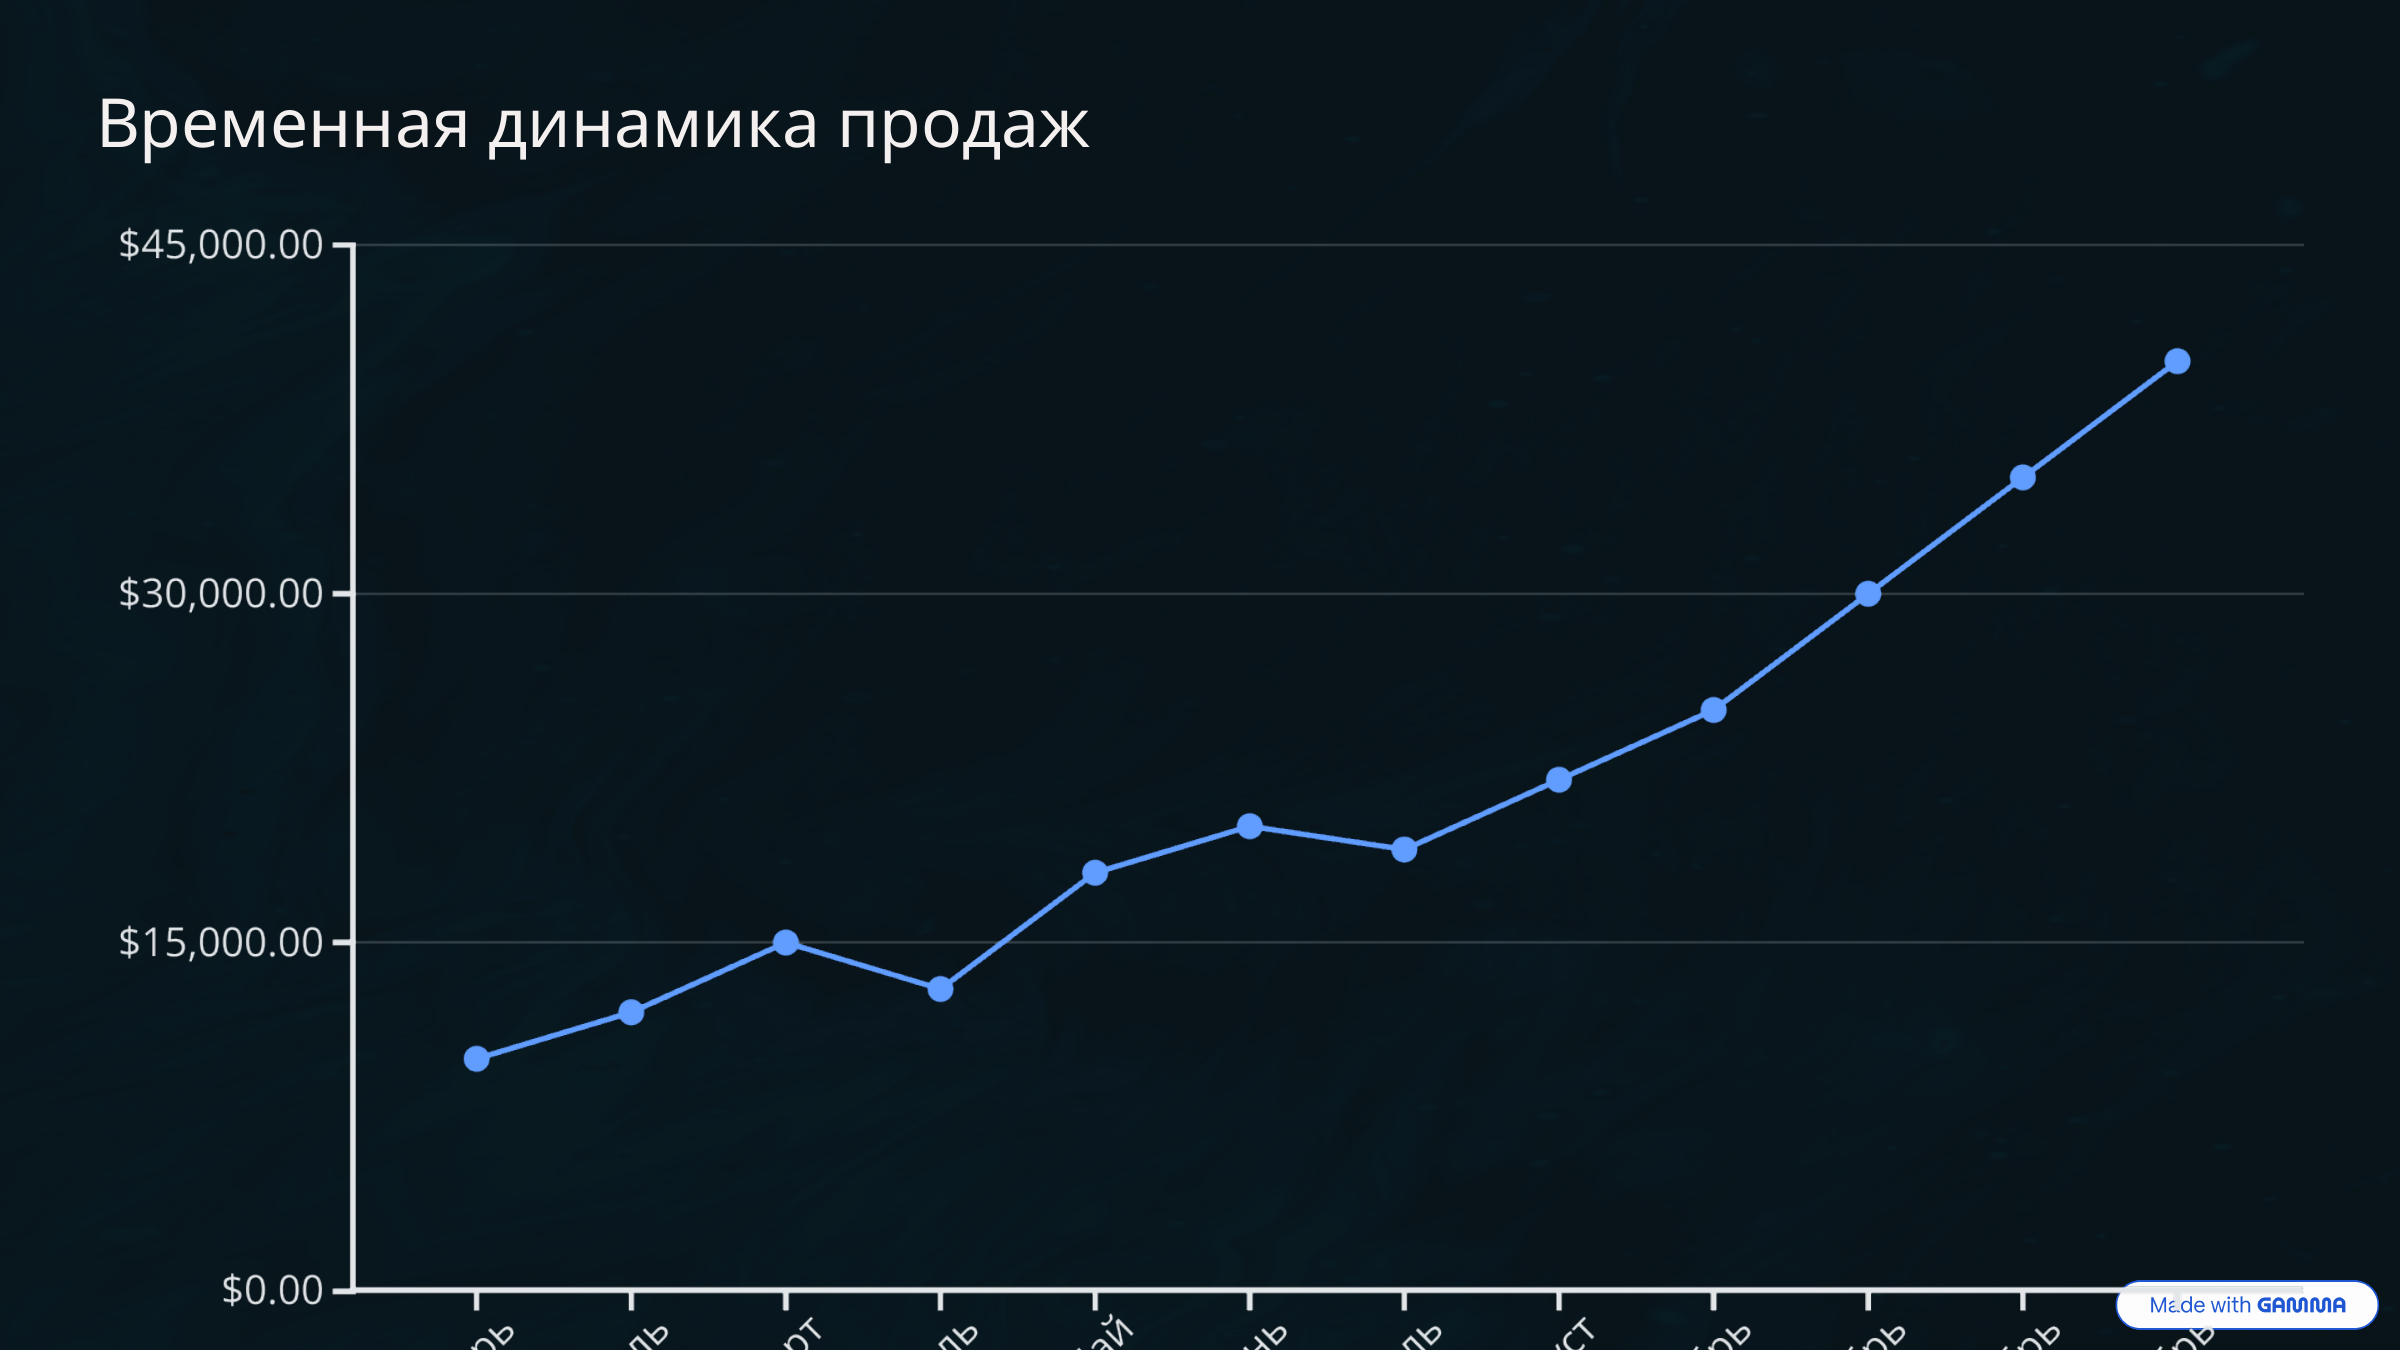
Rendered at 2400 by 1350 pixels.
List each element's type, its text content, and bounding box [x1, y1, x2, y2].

picture [96, 216, 2389, 1350]
text_box Временная динамика продаж [96, 75, 1145, 162]
